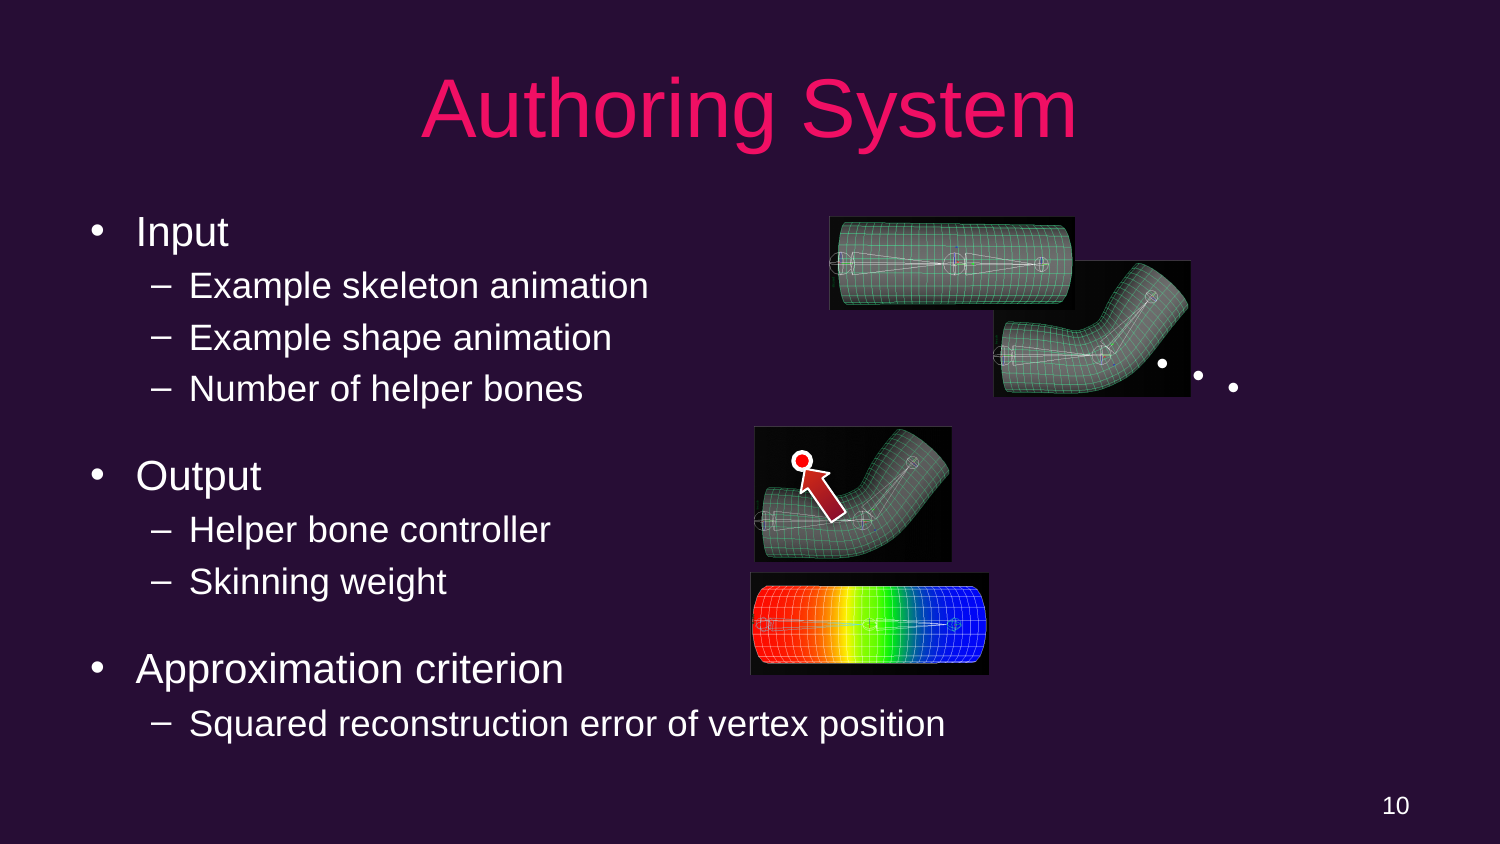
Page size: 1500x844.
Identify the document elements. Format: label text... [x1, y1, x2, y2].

picture [830, 139, 1191, 428]
picture [751, 562, 989, 744]
list Input Example skeleton animation Example shape animation Number of helper bones Output Helper bone controller Skinning weight Approximation criterion Squared reconstruction error of vertex position [75, 196, 1425, 754]
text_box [754, 425, 952, 562]
title Authoring System [75, 33, 1425, 175]
text_box ・・・ [1164, 332, 1276, 427]
slide_number 10 [1074, 782, 1425, 828]
